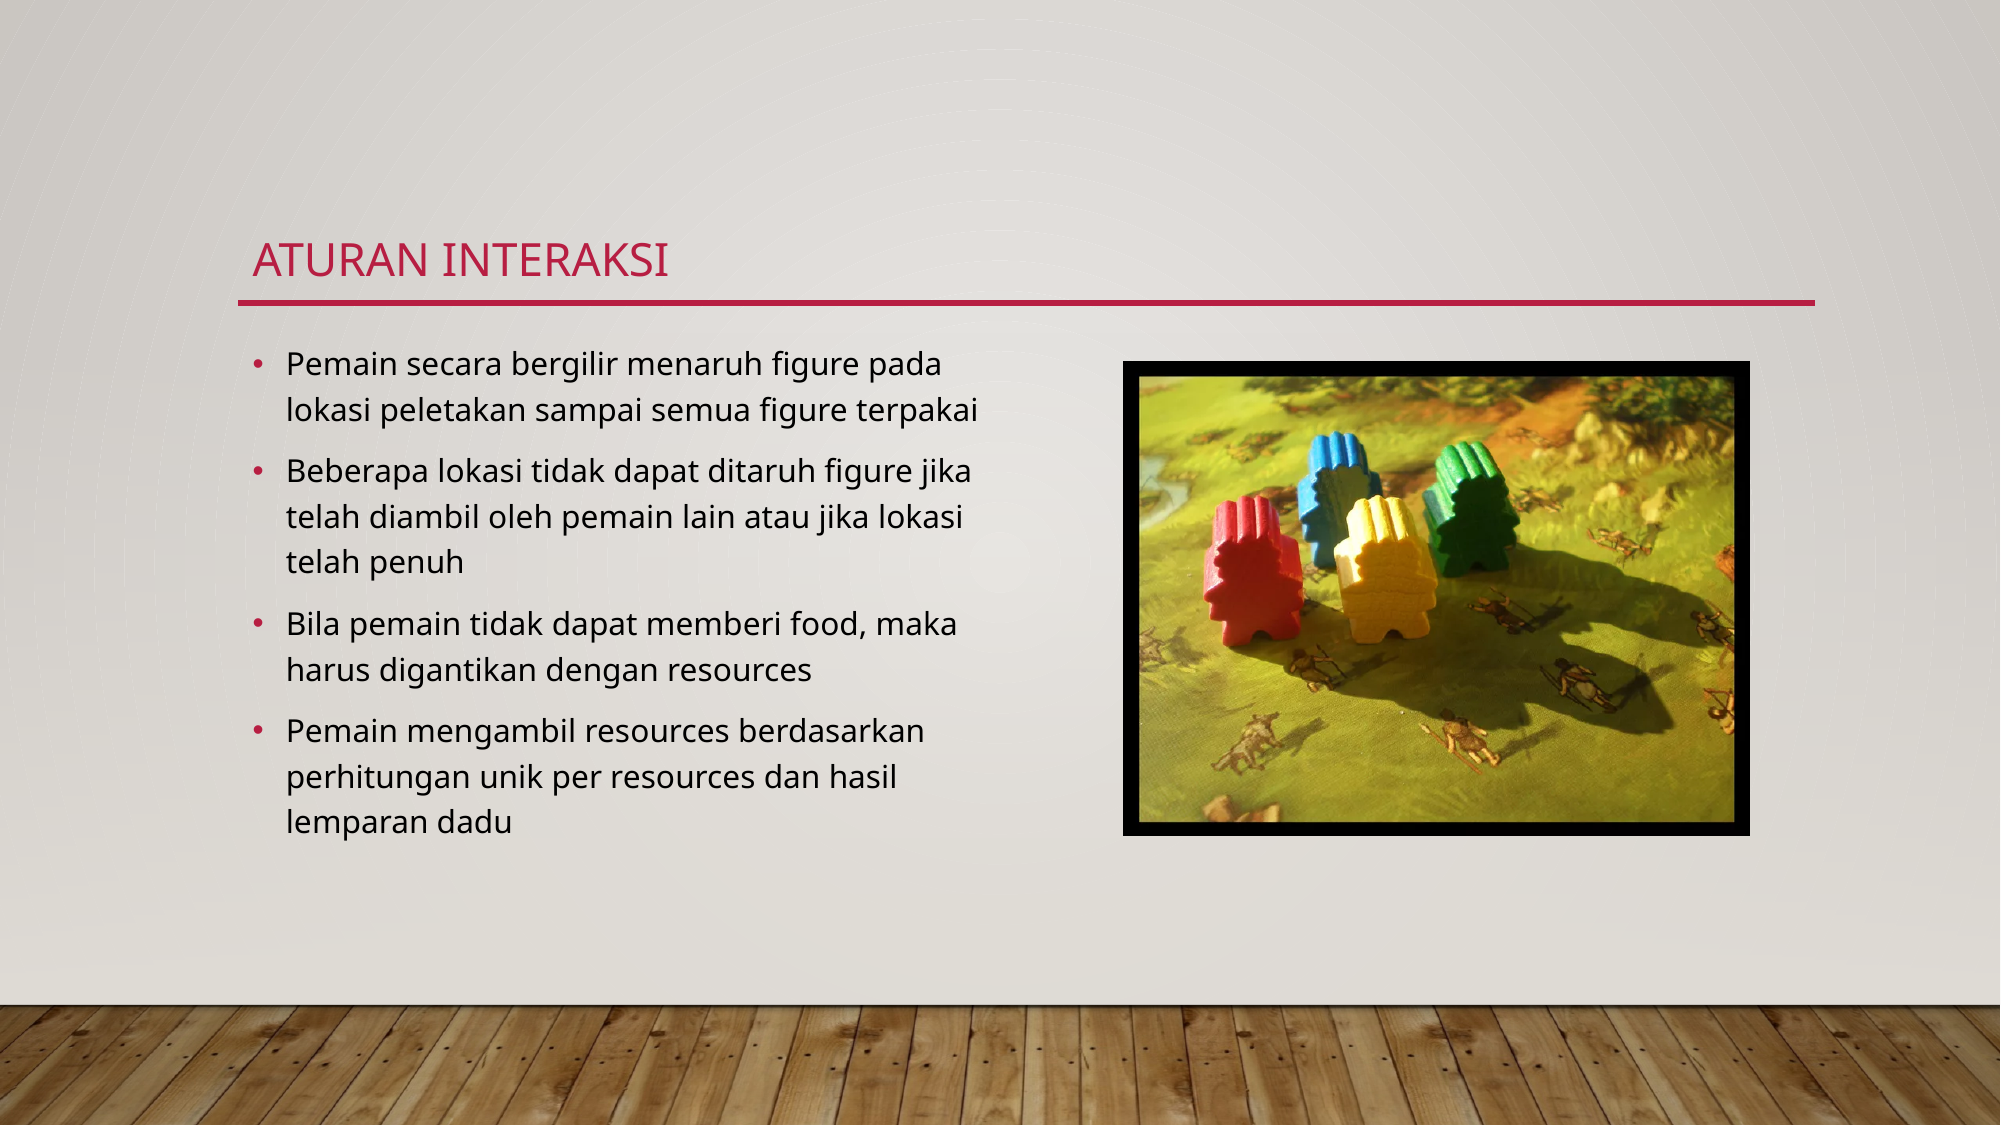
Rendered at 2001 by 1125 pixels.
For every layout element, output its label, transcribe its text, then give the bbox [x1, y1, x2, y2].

list Pemain secara bergilir menaruh figure pada lokasi peletakan sampai semua figure terpakai Beberapa lokasi tidak dapat ditaruh figure jika telah diambil oleh pemain lain atau jika lokasi telah penuh Bila pemain tidak dapat memberi food, maka harus digantikan dengan resources Pemain mengambil resources berdasarkan perhitungan unik per resources dan hasil lemparan dadu [237, 329, 1000, 897]
list Aturan Interaksi [237, 162, 1000, 294]
picture [0, 1005, 2000, 1125]
picture [1123, 360, 1750, 836]
